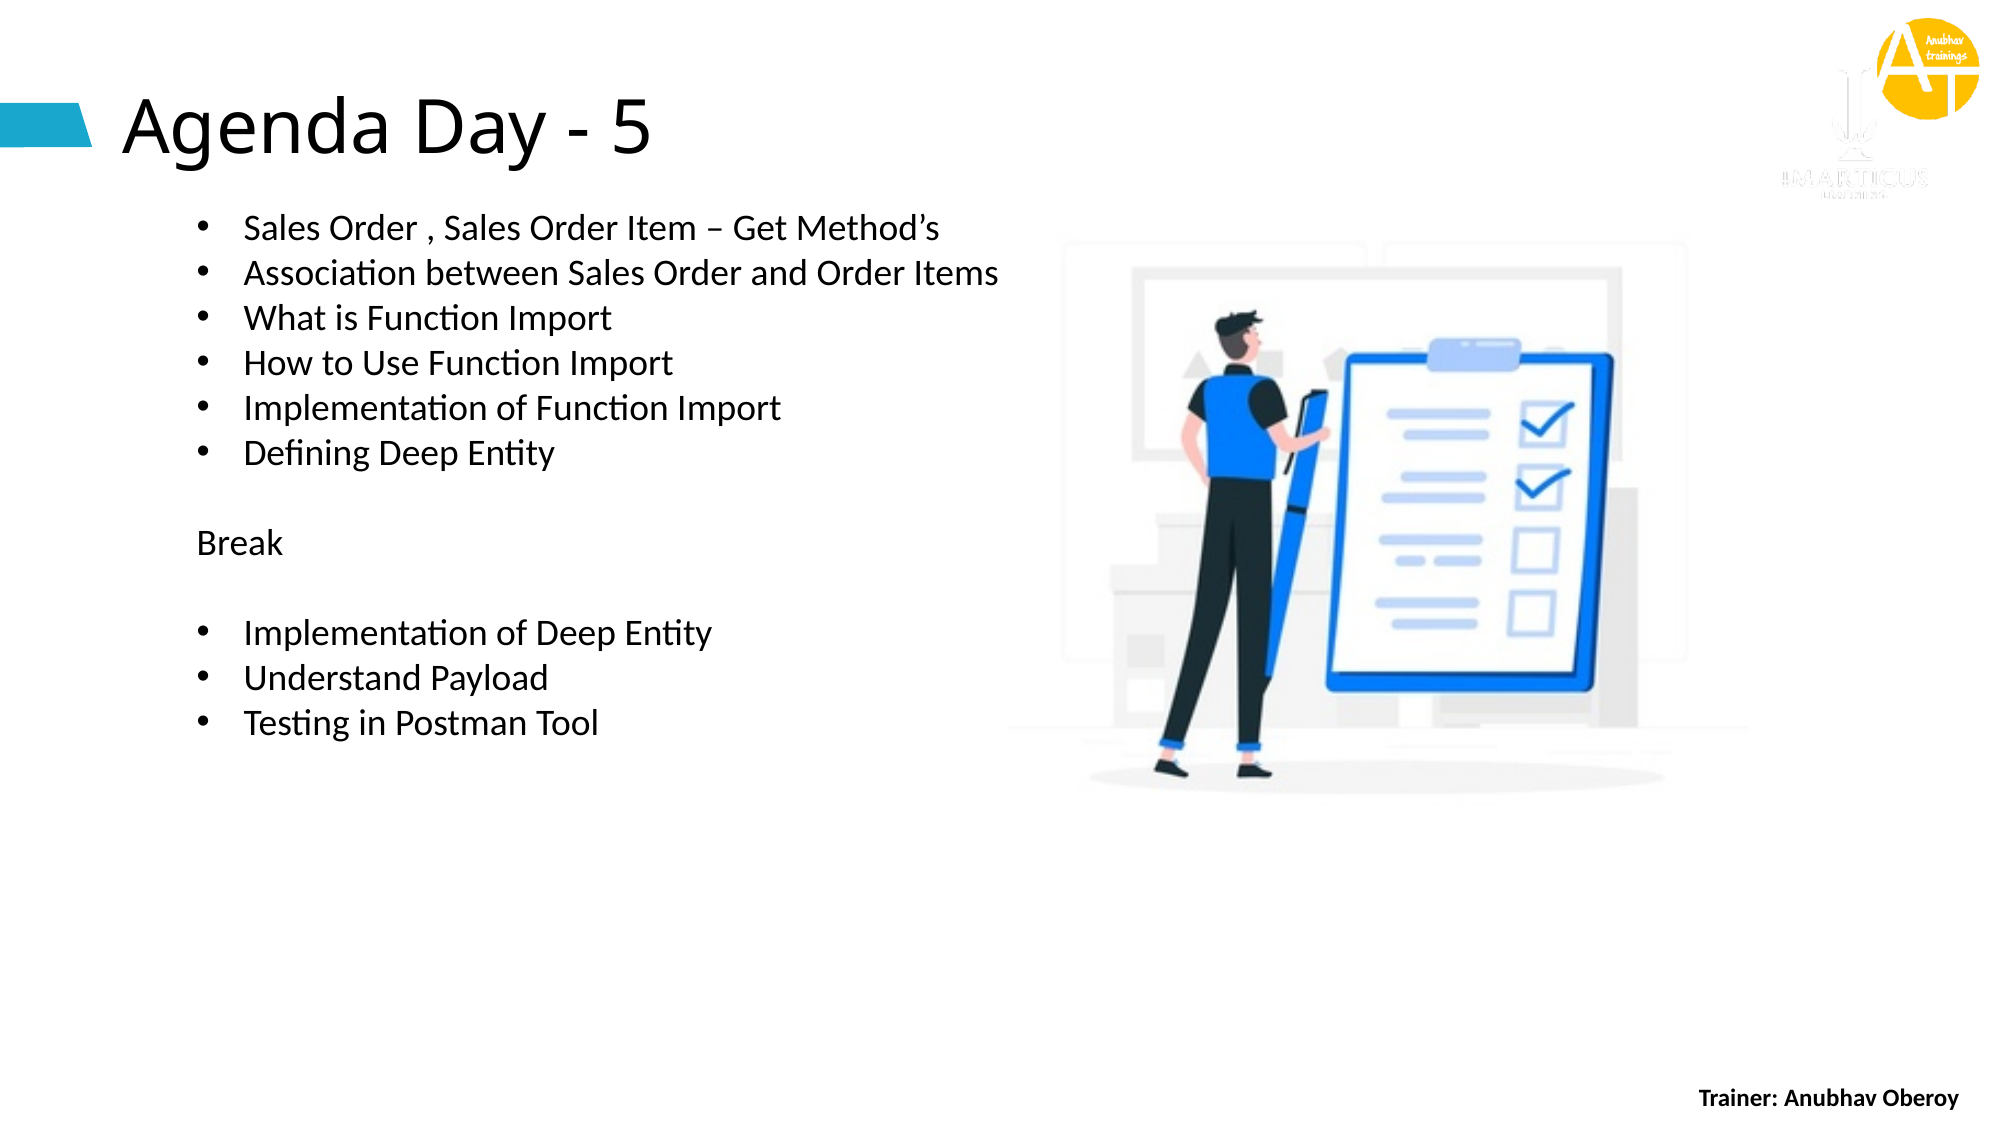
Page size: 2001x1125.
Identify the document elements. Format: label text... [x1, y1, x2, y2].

text_box Sales Order , Sales Order Item – Get Method’s Association between Sales Order and Order Items What is Function Import How to Use Function Import Implementation of Function Import Defining Deep Entity Break Implementation of Deep Entity Understand Payload Testing in Postman Tool [181, 195, 1007, 751]
picture [1007, 162, 1748, 902]
picture [1781, 11, 1985, 199]
text_box Agenda Day - 5 [107, 81, 1781, 187]
text_box Trainer: Anubhav Oberoy [1660, 1074, 1998, 1125]
text_box [0, 101, 94, 149]
